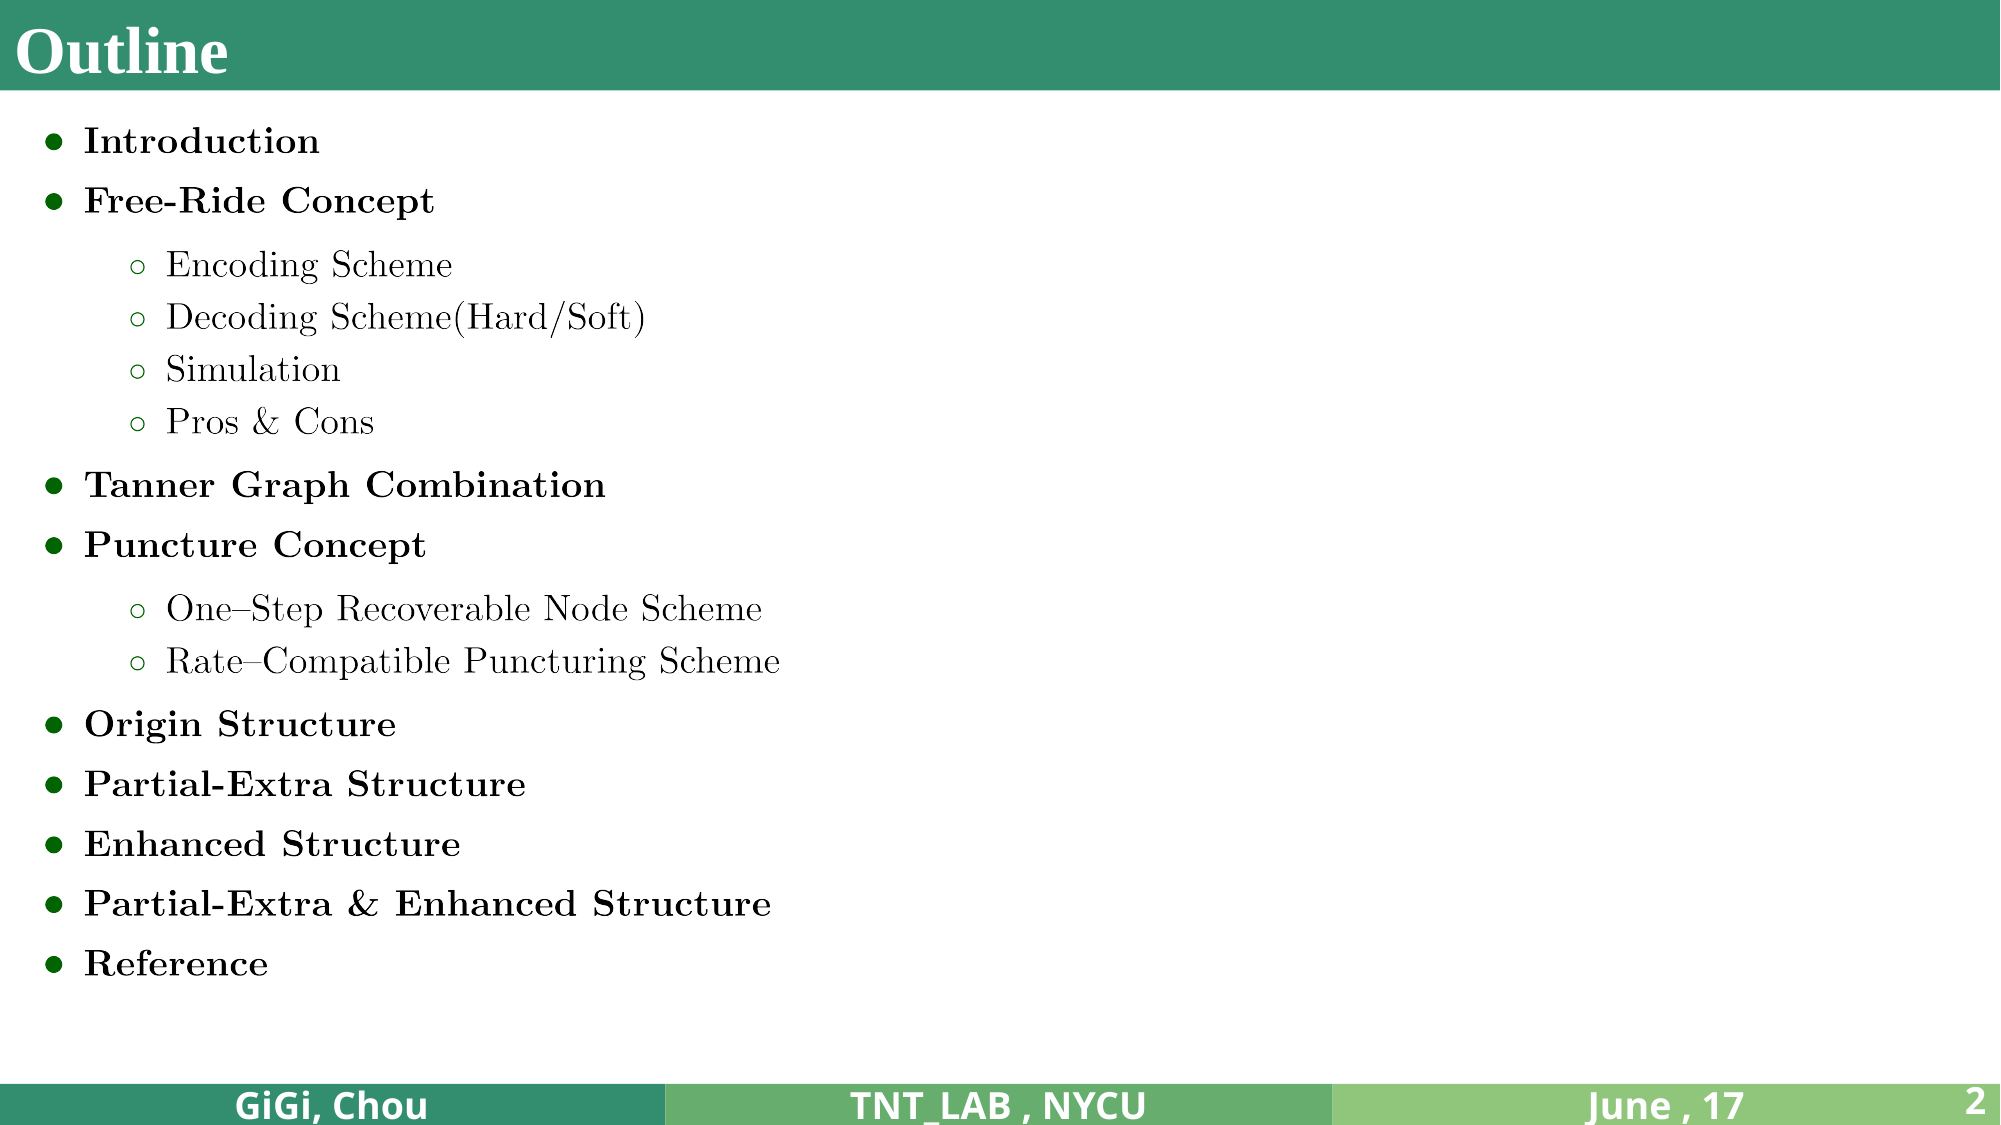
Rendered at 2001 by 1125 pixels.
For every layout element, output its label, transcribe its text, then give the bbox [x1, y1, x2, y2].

text_box Outline [0, 0, 1280, 95]
picture [44, 126, 779, 976]
slide_number 2 [1551, 1083, 2000, 1121]
